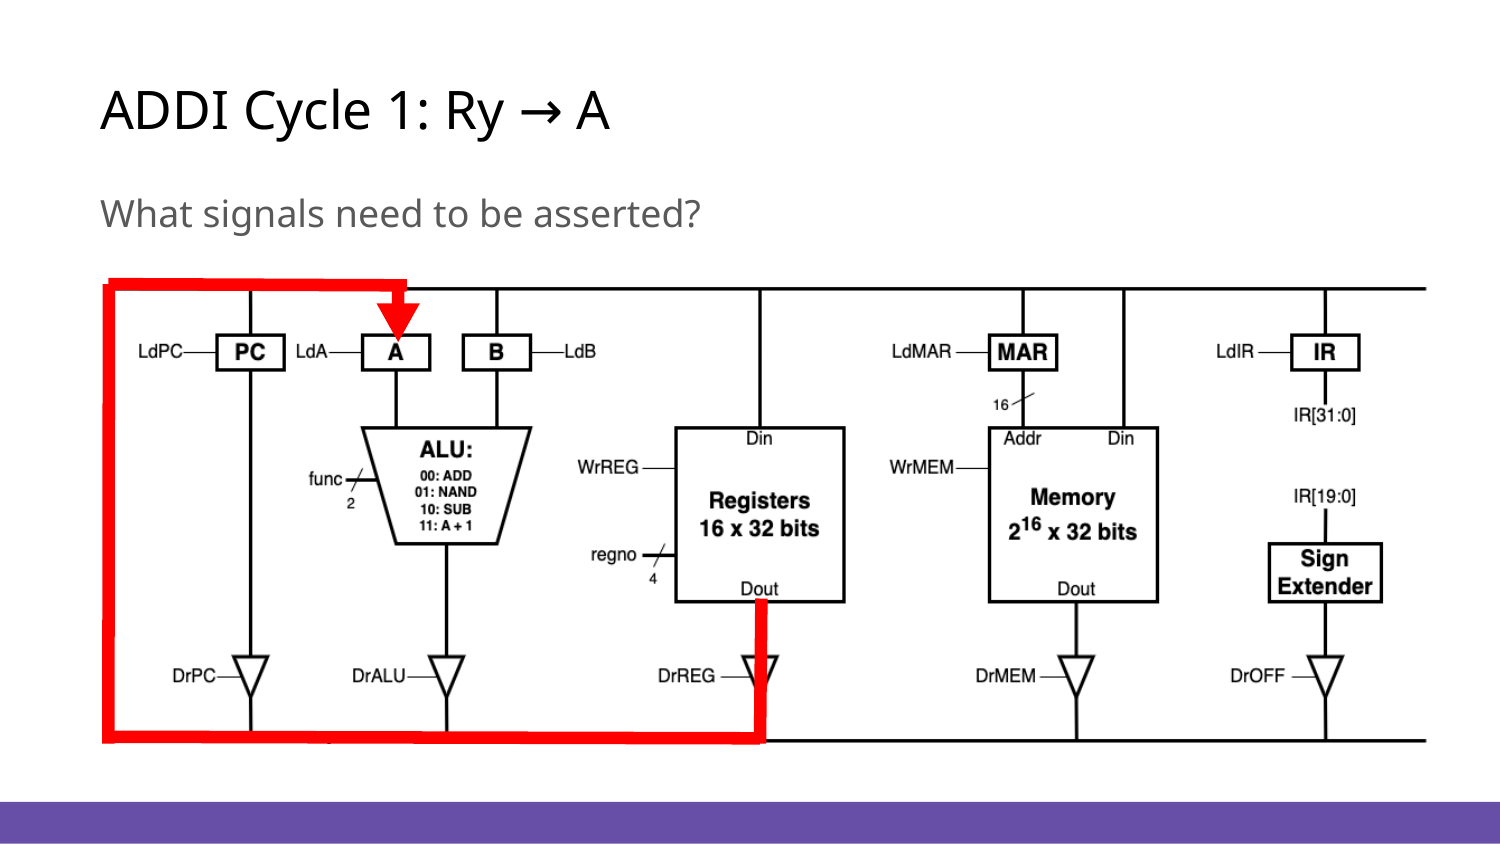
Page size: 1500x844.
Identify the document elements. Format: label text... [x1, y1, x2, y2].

title ADDI Cycle 1: Ry → A [85, 61, 1415, 156]
list What signals need to be asserted? [85, 168, 1415, 269]
picture [110, 739, 759, 744]
picture [71, 271, 1429, 744]
